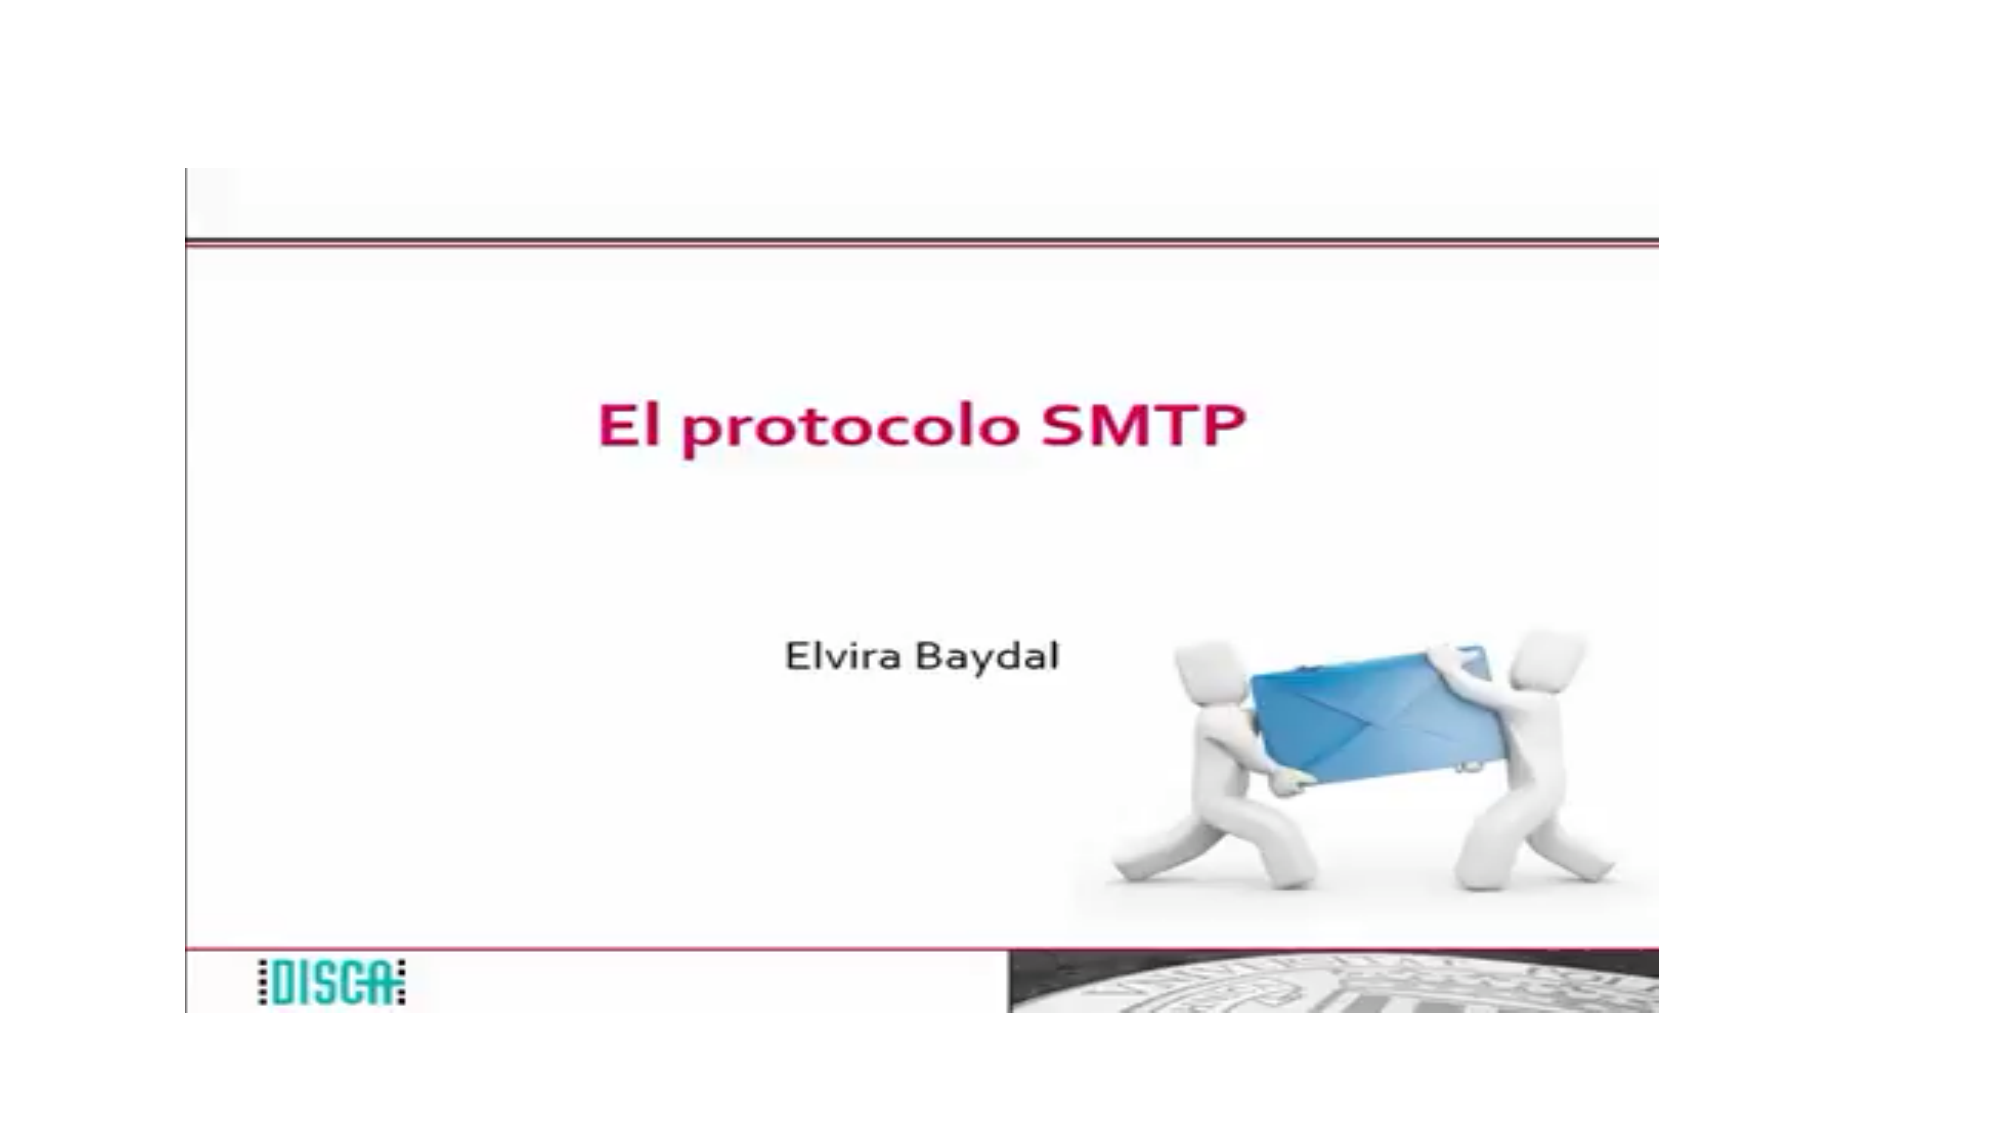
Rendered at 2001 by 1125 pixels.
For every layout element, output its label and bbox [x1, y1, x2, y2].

list [185, 167, 1660, 1014]
